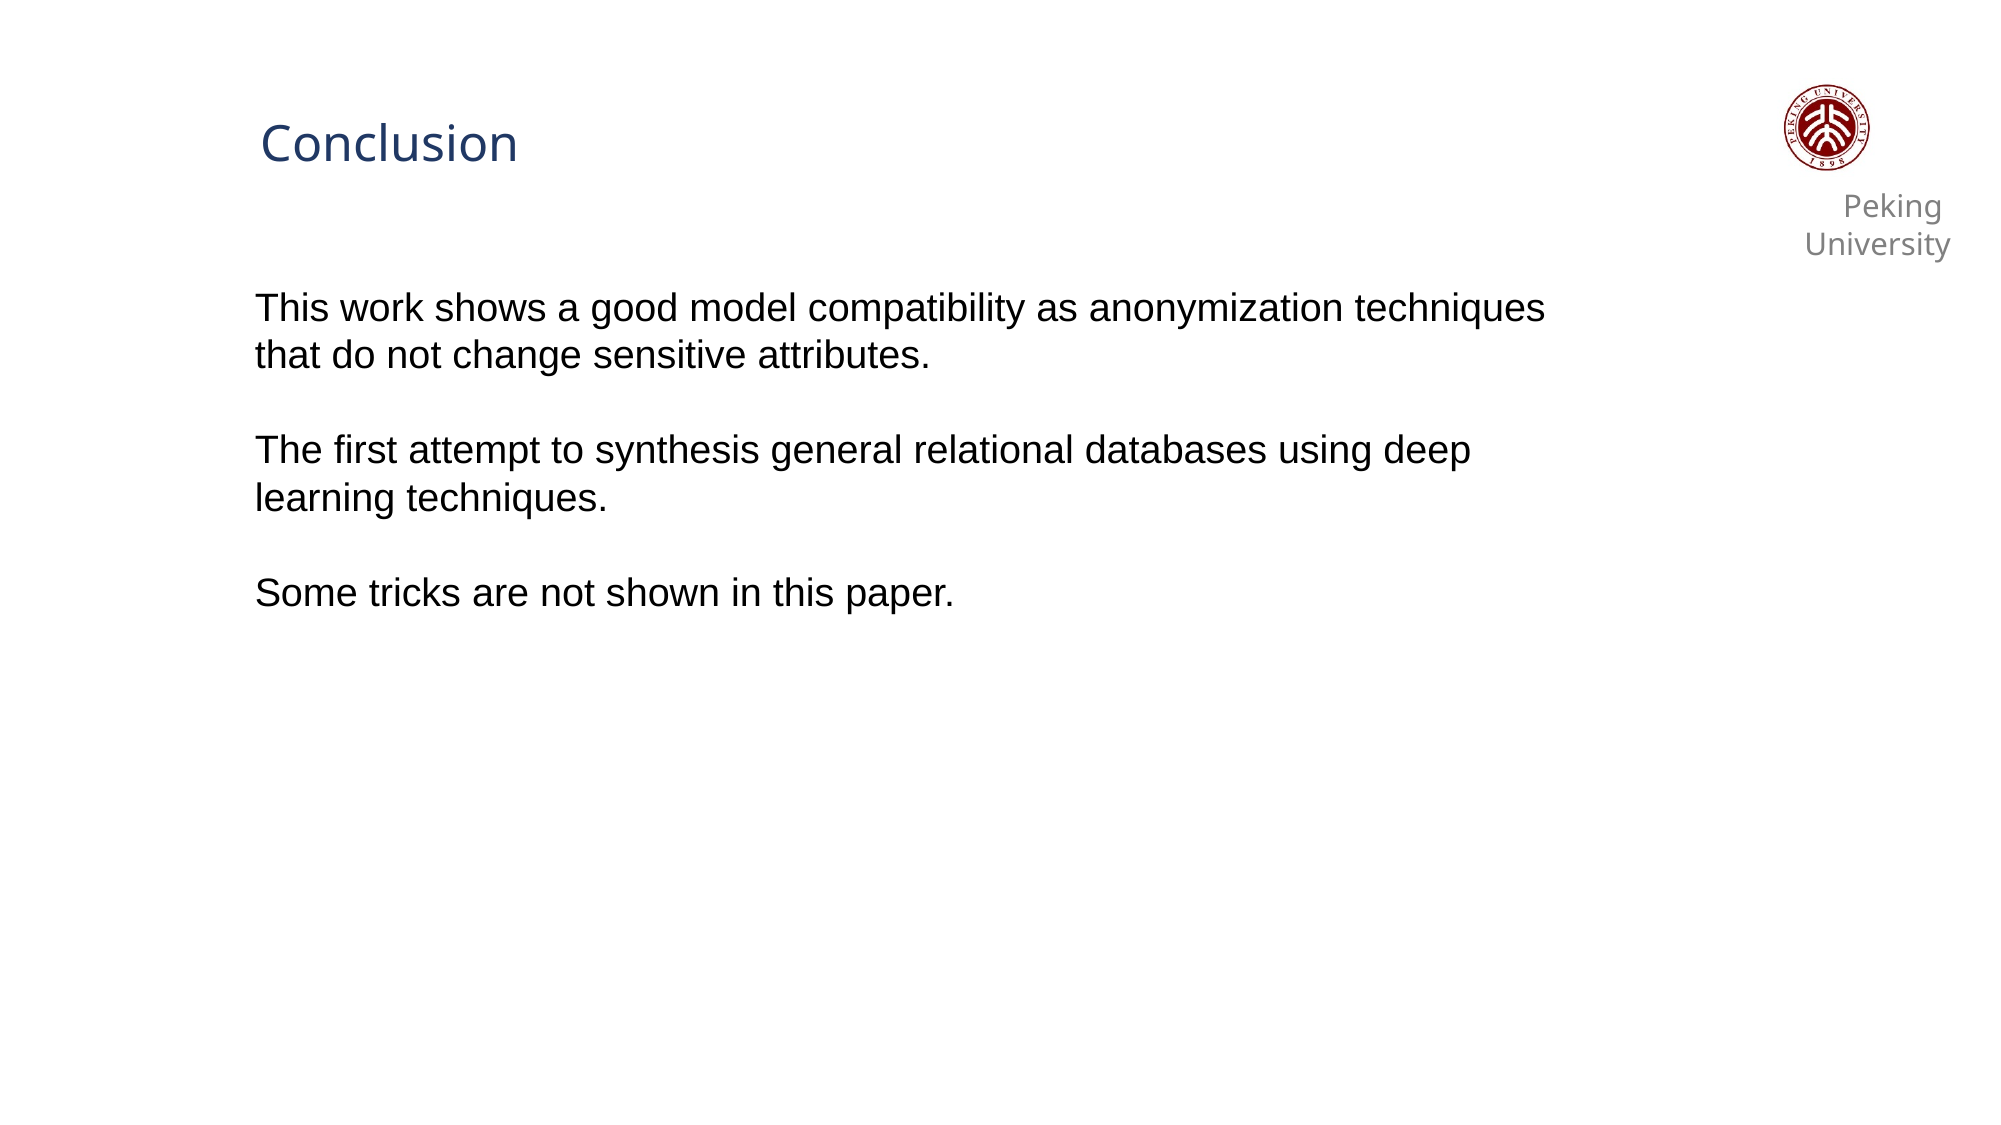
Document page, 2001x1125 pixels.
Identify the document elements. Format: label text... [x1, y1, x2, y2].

text_box This work shows a good model compatibility as anonymization techniques that do not change sensitive attributes. The first attempt to synthesis general relational databases using deep learning techniques. Some tricks are not shown in this paper. [239, 274, 1580, 670]
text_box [1685, 78, 1967, 236]
text_box Conclusion [245, 103, 561, 179]
